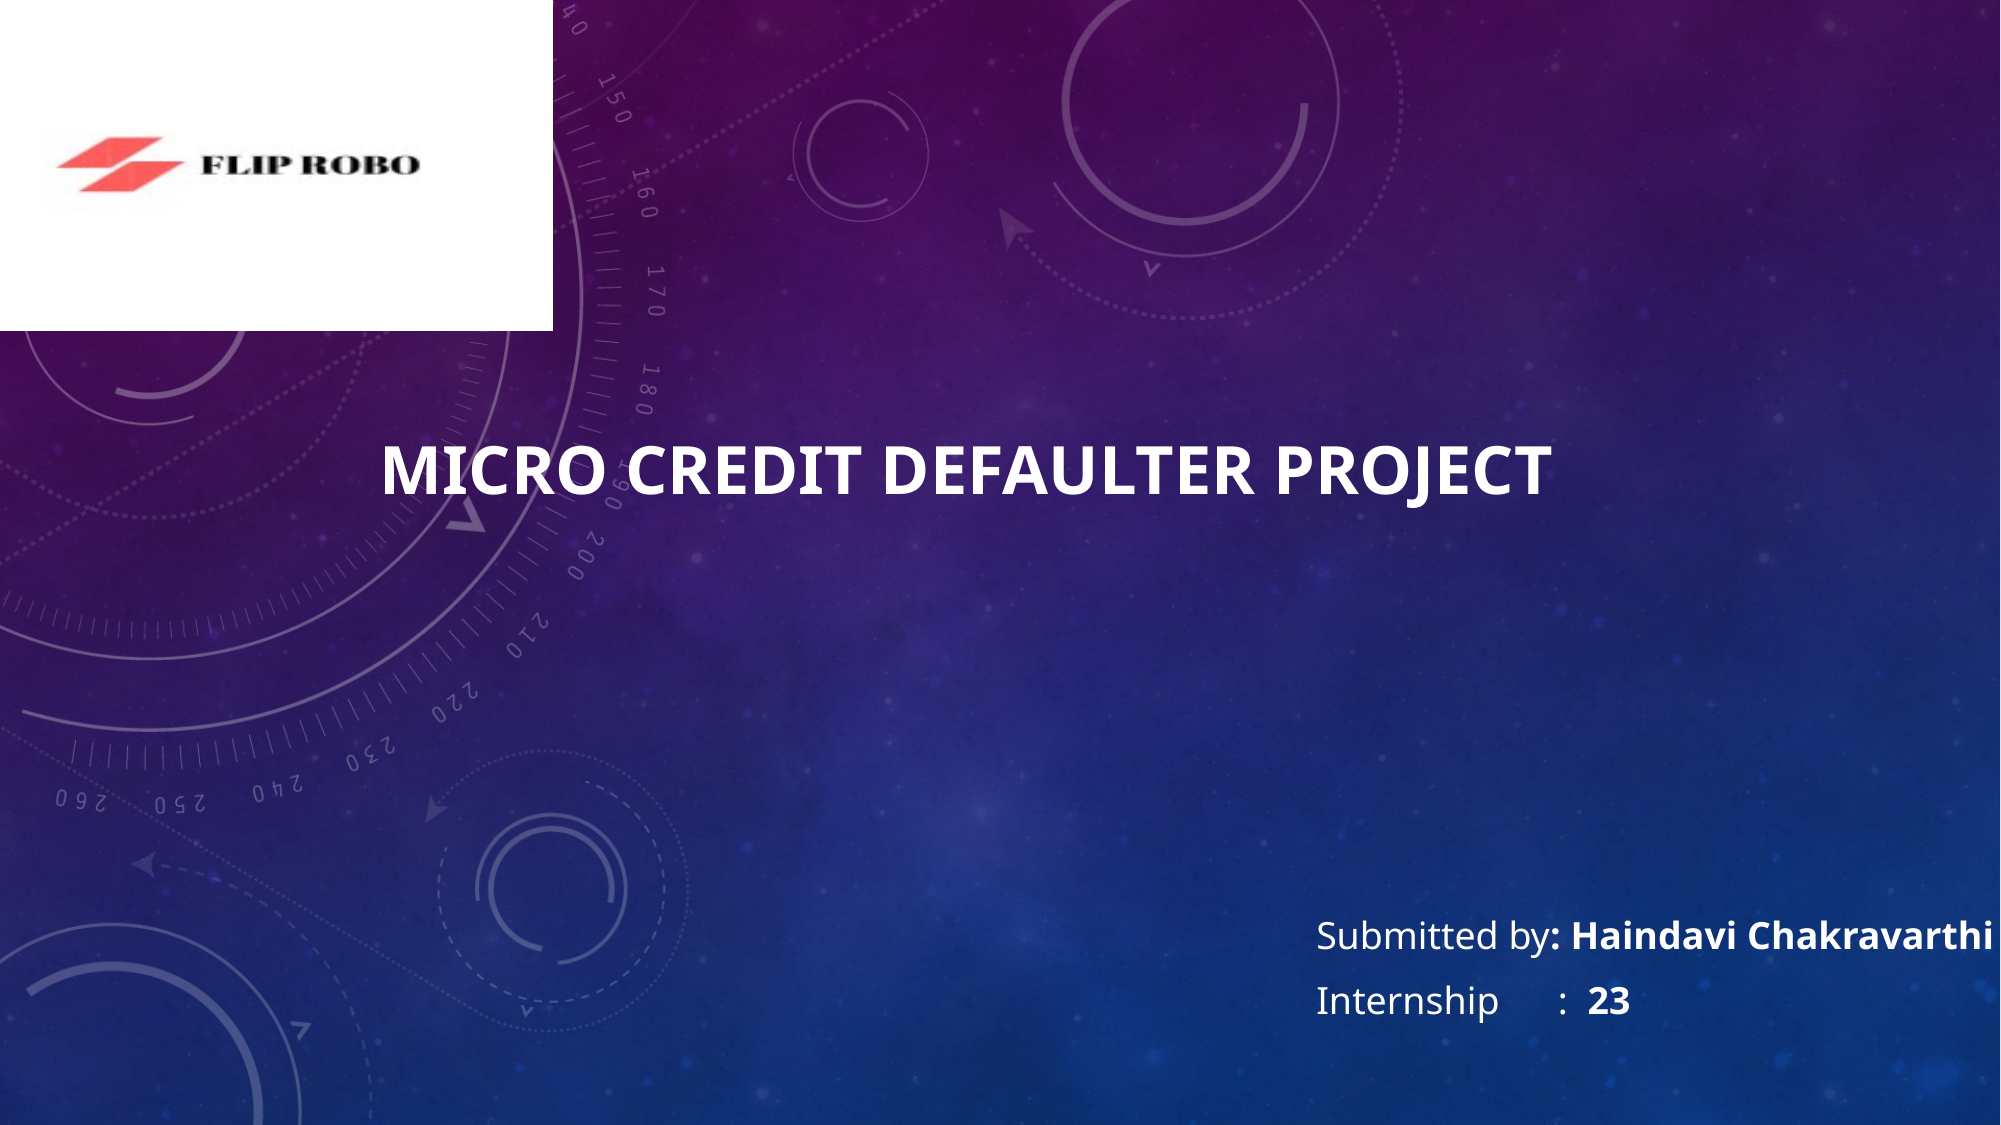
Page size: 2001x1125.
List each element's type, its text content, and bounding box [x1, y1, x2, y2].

text_box MICRO CREDIT DEFAULTER PROJECT [24, 414, 1909, 618]
picture [0, 0, 2001, 1125]
text_box Submitted by: Haindavi Chakravarthi Internship : 23 [1301, 901, 2000, 1091]
